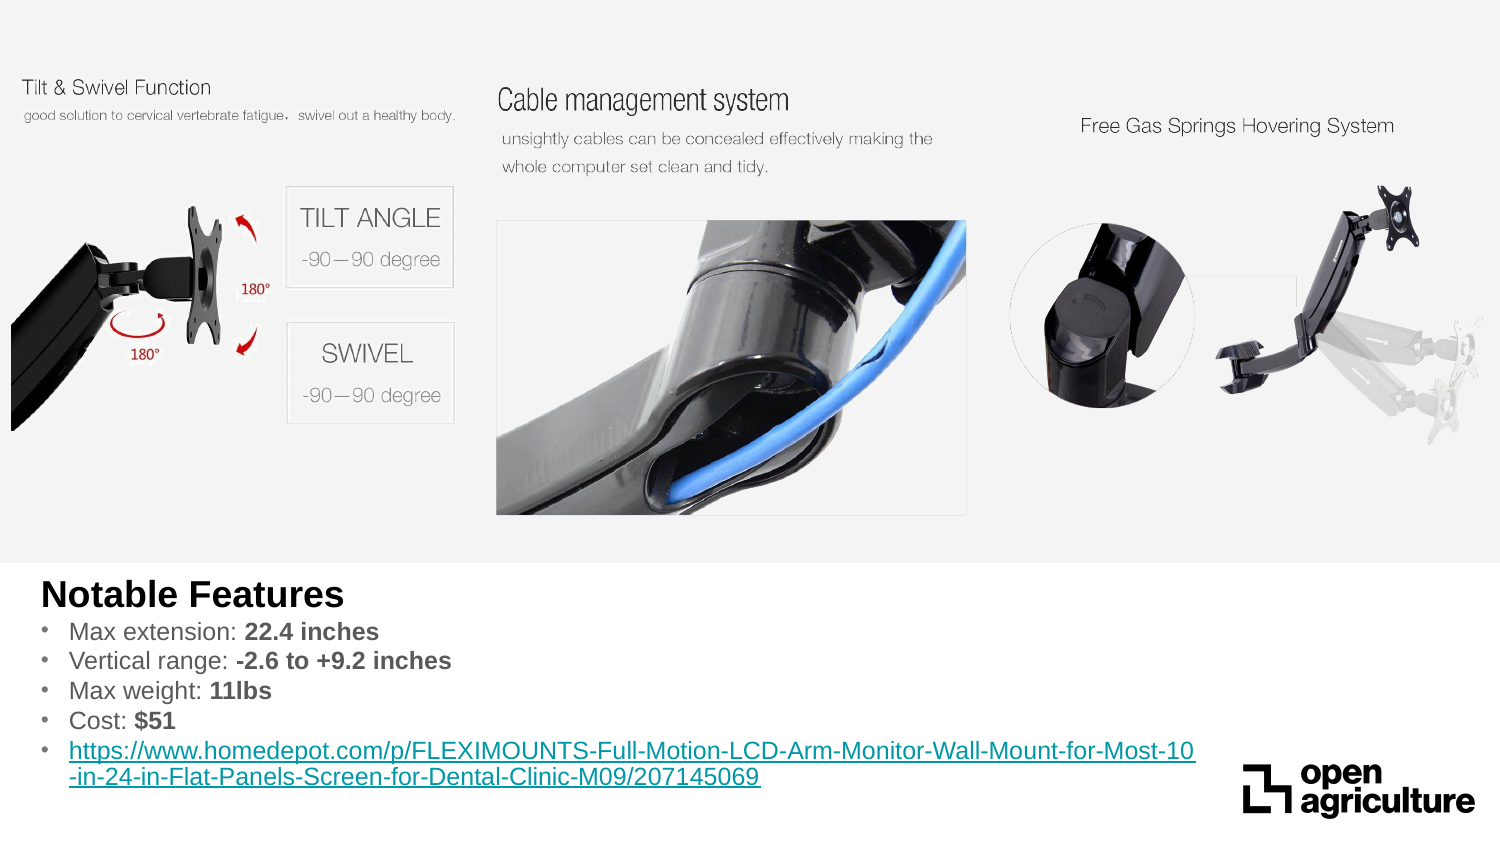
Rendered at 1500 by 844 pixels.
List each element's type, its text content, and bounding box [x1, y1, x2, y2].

picture [0, 0, 1500, 584]
text_box Notable Features Max extension: 22.4 inches Vertical range: -2.6 to +9.2 inches Max weight: 11lbs Cost: $51 https://www.homedepot.com/p/FLEXIMOUNTS-Full-Motion-LCD-Arm-Monitor-Wall-Mount-for-Most-10-in-24-in-Flat-Panels-Screen-for-Dental-Clinic-M09/207145069 [25, 555, 1215, 844]
picture [1243, 764, 1475, 819]
